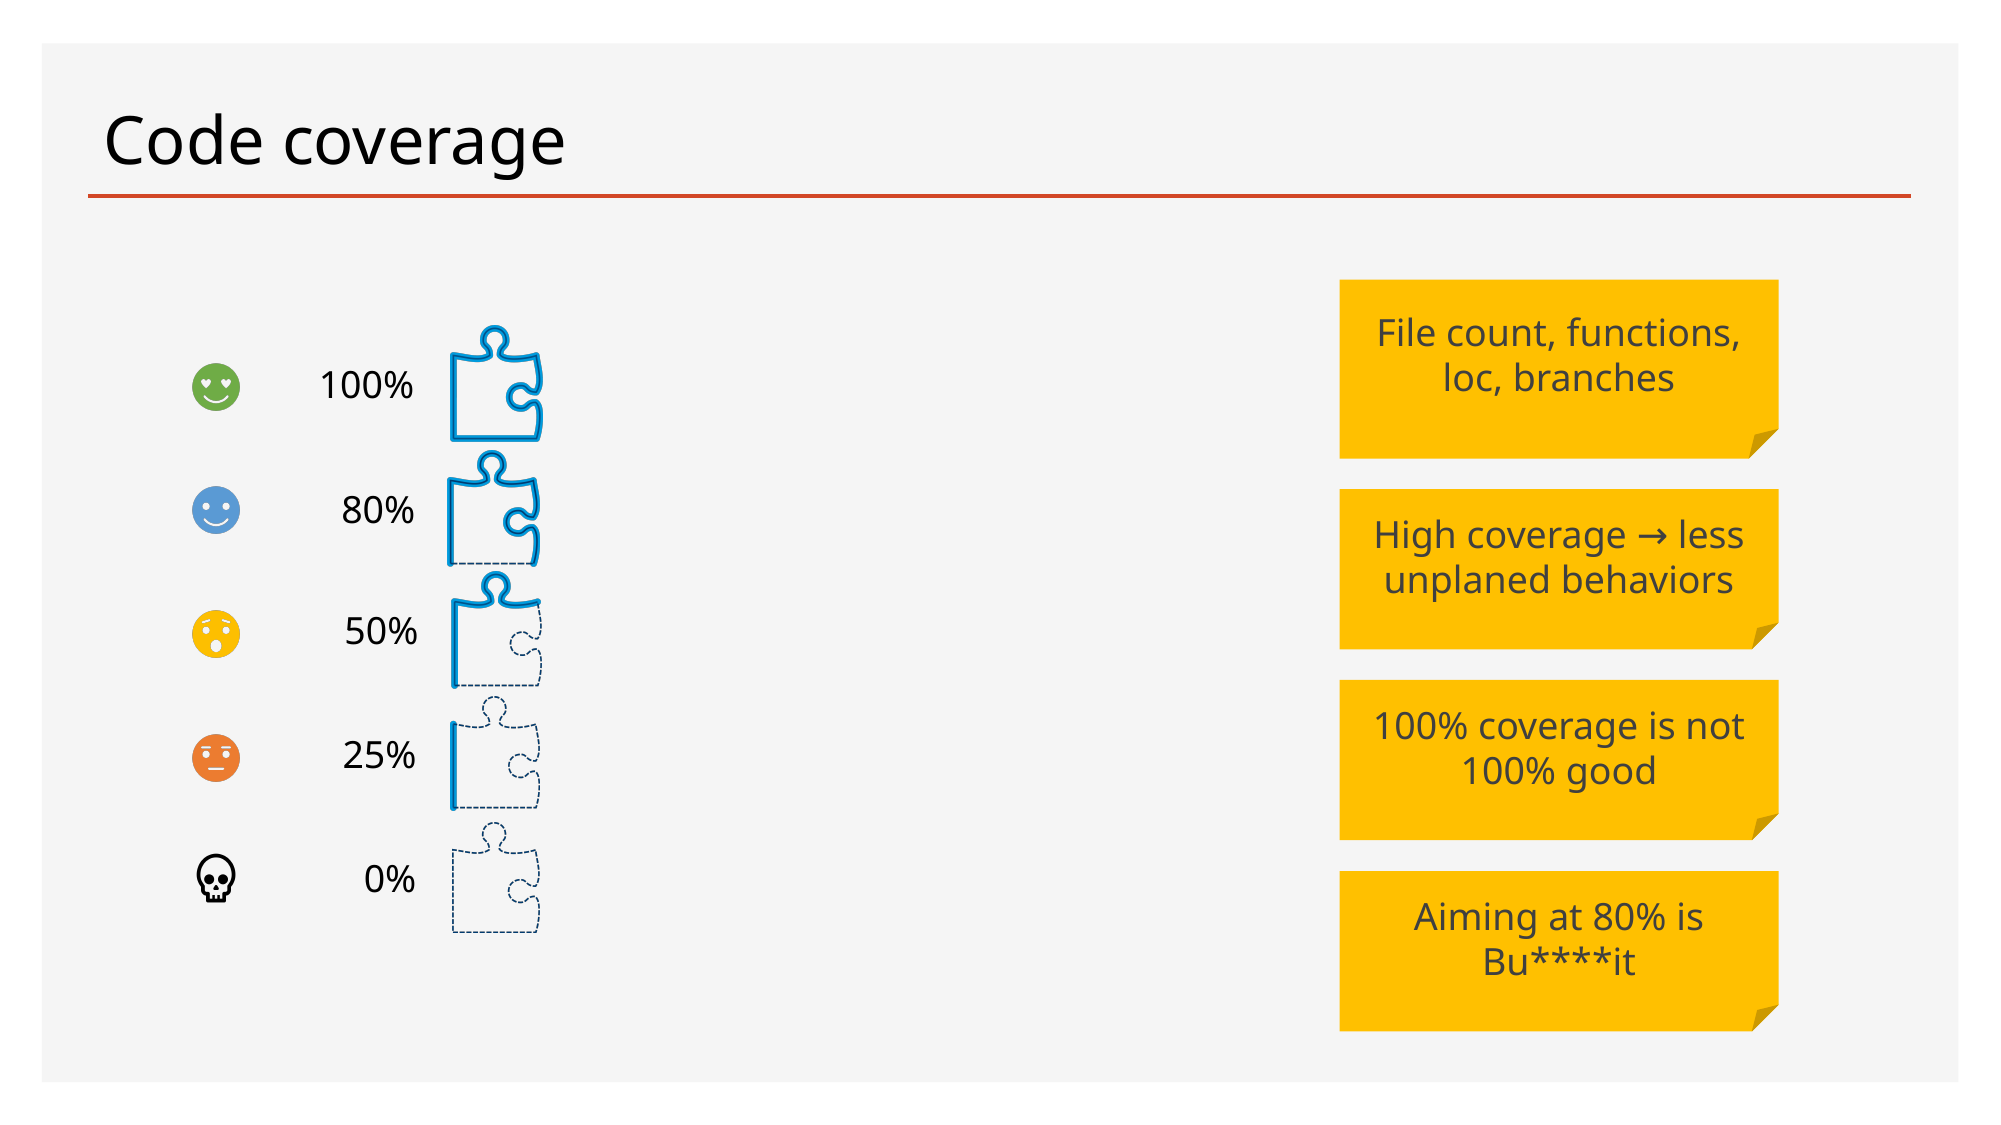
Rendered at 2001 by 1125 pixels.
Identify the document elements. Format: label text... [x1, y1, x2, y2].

text_box File count, functions, loc, branches [1339, 279, 1779, 459]
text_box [328, 571, 542, 689]
picture [186, 480, 246, 540]
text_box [347, 822, 540, 933]
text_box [325, 450, 540, 567]
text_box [326, 696, 540, 811]
text_box Aiming at 80% is Bu****it [1339, 871, 1779, 1032]
text_box High coverage → less unplaned behaviors [1339, 489, 1779, 650]
text_box 100% coverage is not 100% good [1339, 679, 1779, 841]
picture [186, 727, 246, 788]
picture [186, 357, 246, 417]
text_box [303, 325, 543, 442]
title Code coverage [88, 59, 1912, 187]
picture [186, 847, 246, 908]
picture [186, 604, 246, 664]
